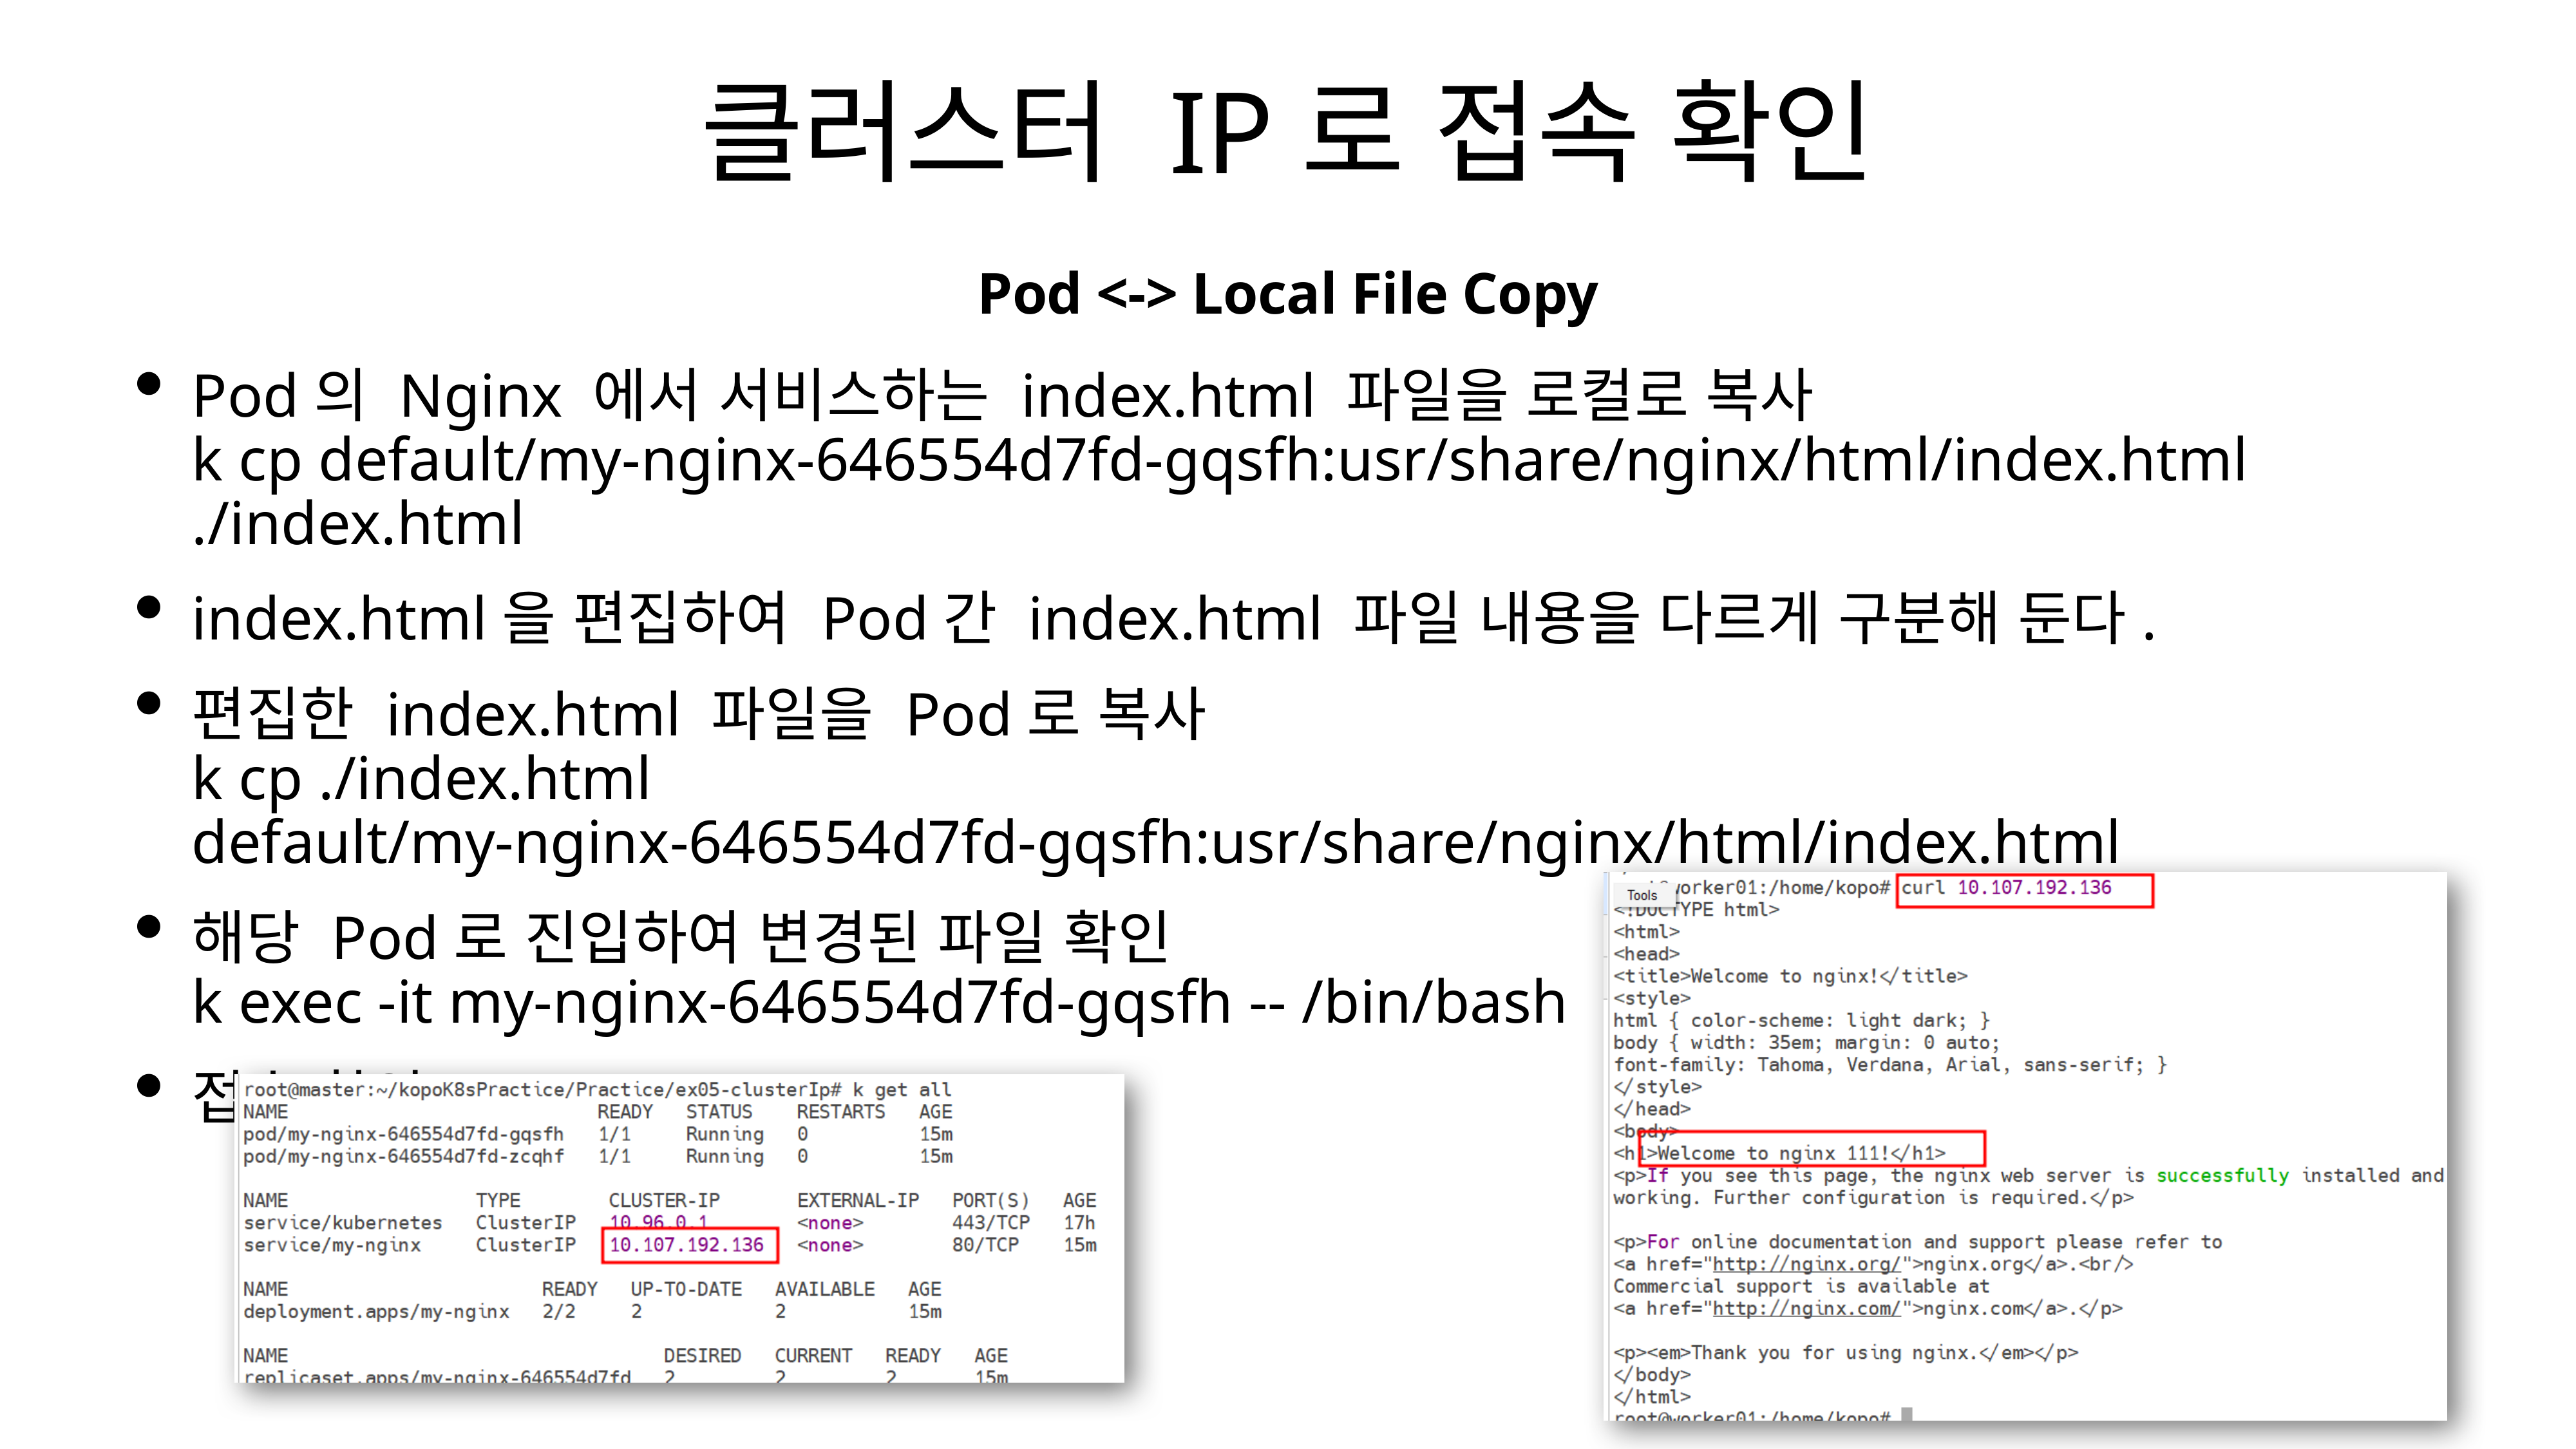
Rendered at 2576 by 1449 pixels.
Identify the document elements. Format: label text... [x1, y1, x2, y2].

picture [234, 1074, 1124, 1383]
list Pod의 Nginx 에서 서비스하는 index.html 파일을 로컬로 복사 k cp default/my-nginx-646554d7fd-gqsfh:usr/share/nginx/html/index.html ./index.html index.html을 편집하여 Pod간 index.html 파일 내용을 다르게 구분해 둔다. 편집한 index.html 파일을 Pod로 복사 k cp ./index.html default/my-nginx-646554d7fd-gqsfh:usr/share/nginx/html/index.html 해당 Pod로 진입하여 변경된 파일 확인 k exec -it my-nginx-646554d7fd-gqsfh -- /bin/bash 접속 확인 [128, 360, 2448, 1257]
picture [1604, 871, 2448, 1421]
list Pod <-> Local File Copy [128, 251, 2448, 341]
title 클러스터 IP로 접속 확인 [128, 81, 2448, 251]
